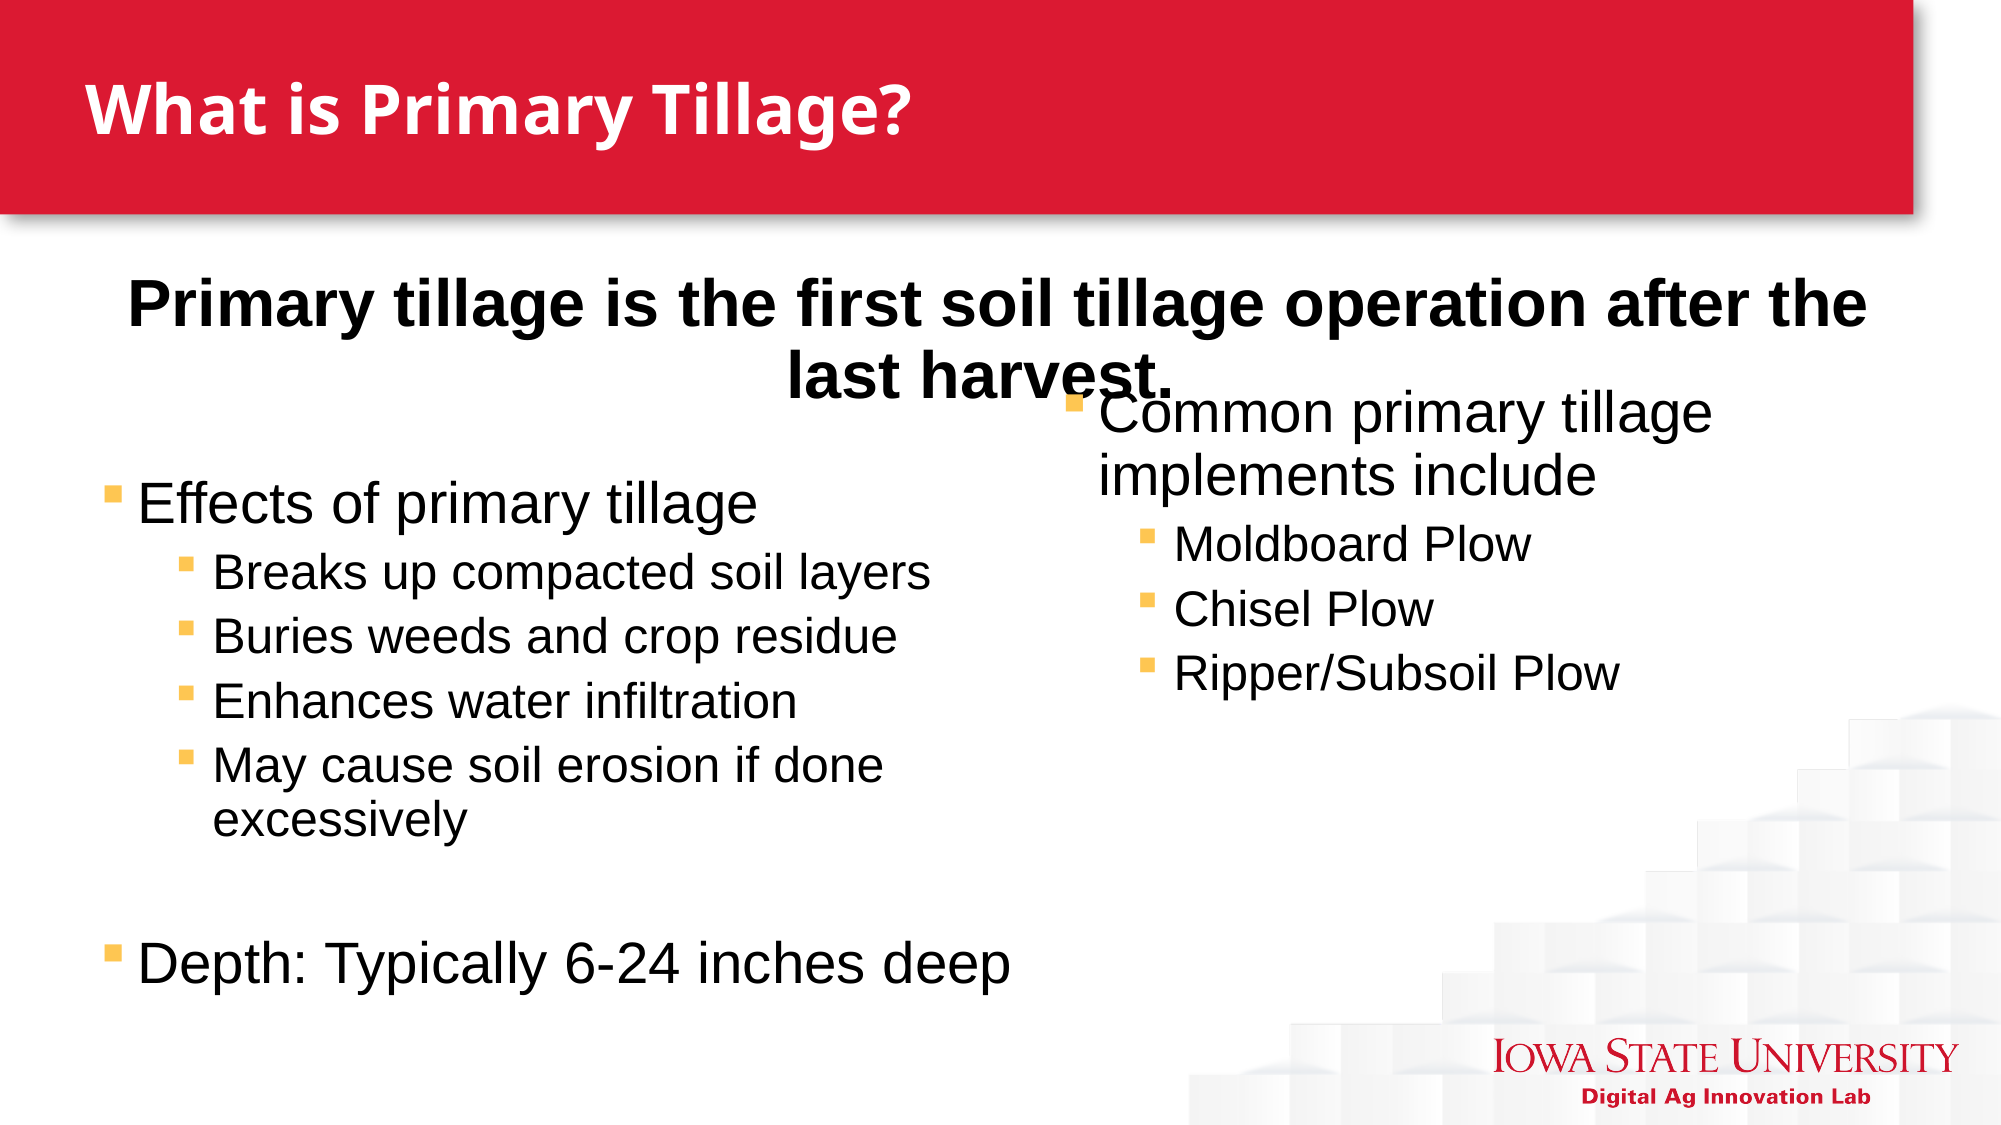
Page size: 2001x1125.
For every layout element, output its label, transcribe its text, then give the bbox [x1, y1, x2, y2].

text_box Effects of primary tillage Breaks up compacted soil layers Buries weeds and crop residue Enhances water infiltration May cause soil erosion if done excessively Depth: Typically 6-24 inches deep Common primary tillage implements include Moldboard Plow Chisel Plow Ripper/Subsoil Plow [100, 382, 2000, 1125]
title What is Primary Tillage? [85, 10, 1853, 204]
list Primary tillage is the first soil tillage operation after the last harvest. [85, 268, 1914, 407]
